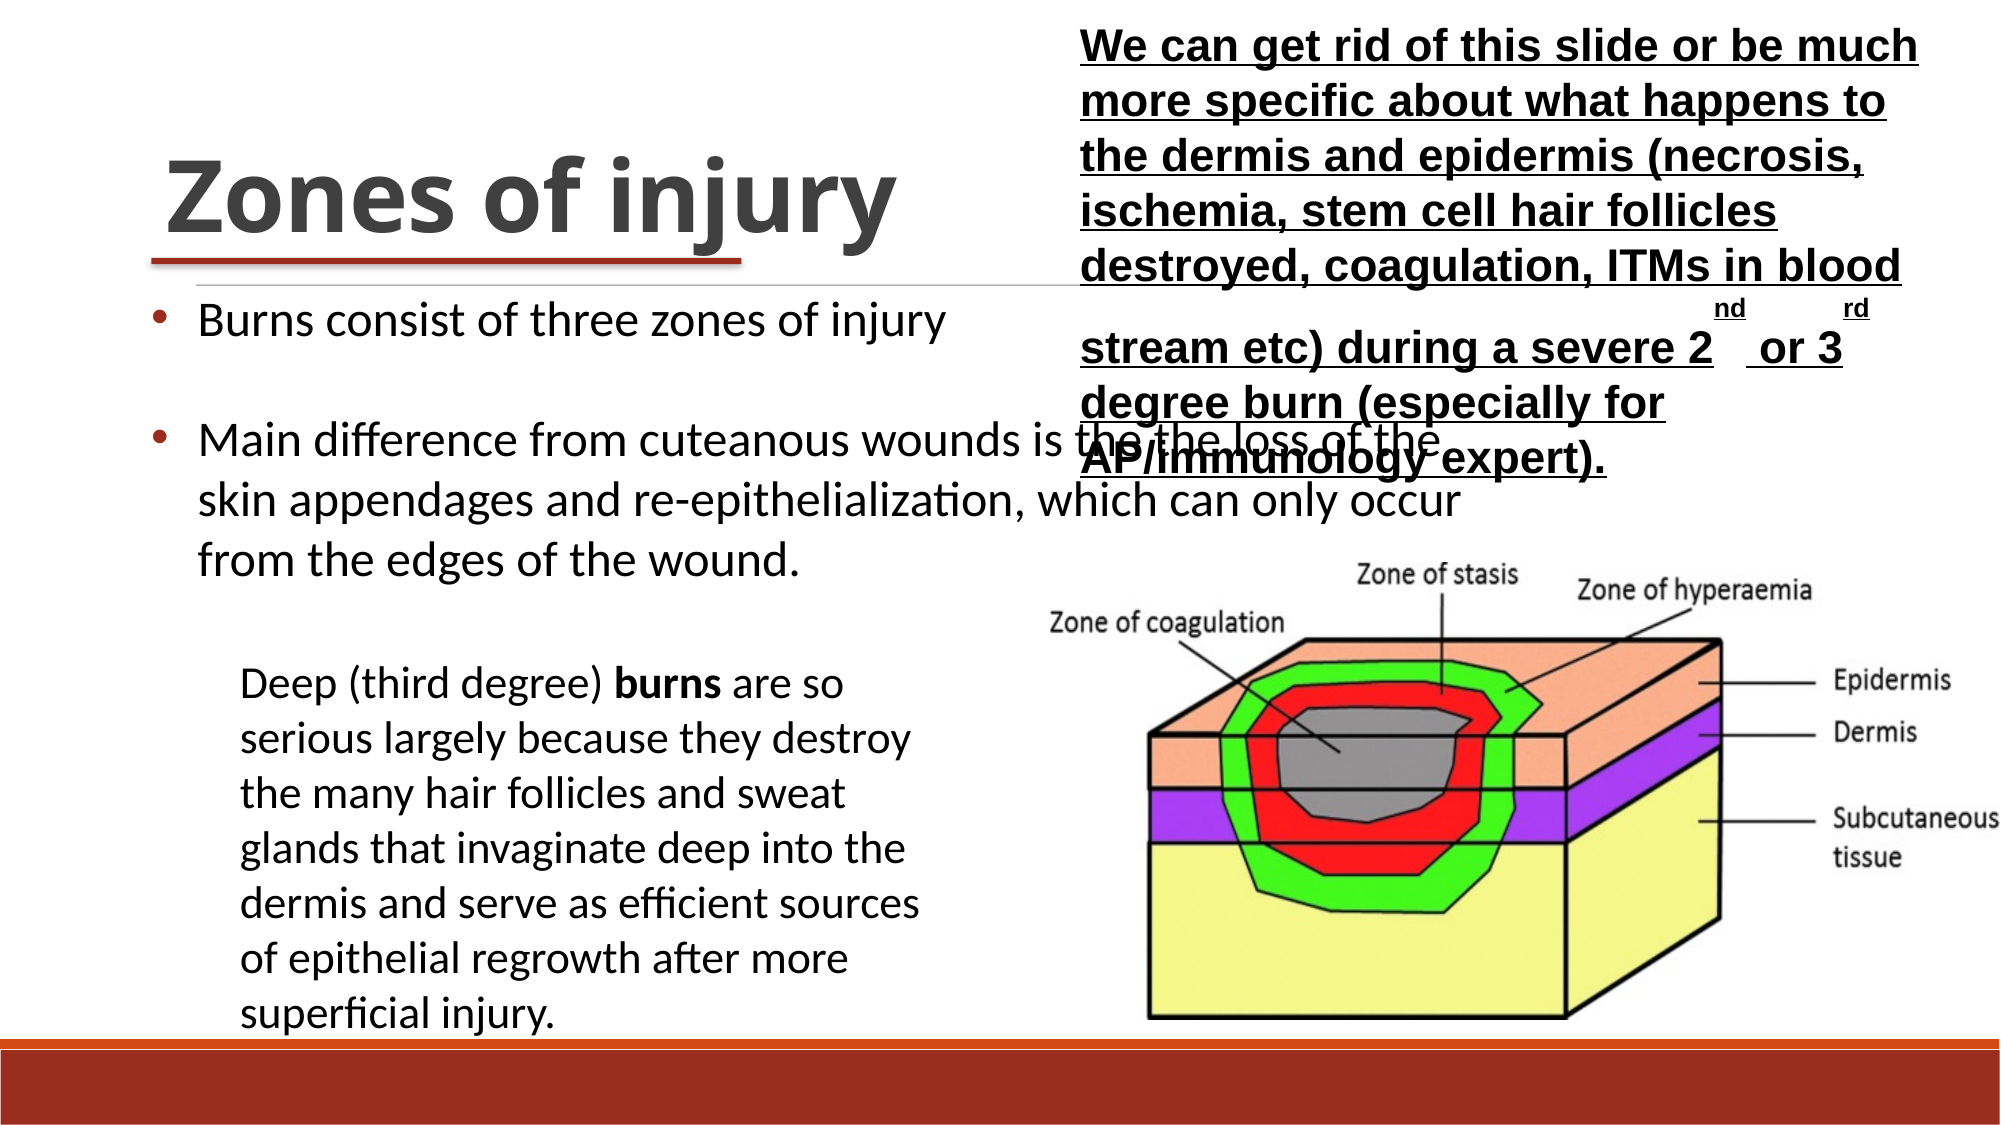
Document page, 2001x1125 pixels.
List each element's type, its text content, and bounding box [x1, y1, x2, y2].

text_box We can get rid of this slide or be much more specific about what happens to the dermis and epidermis (necrosis, ischemia, stem cell hair follicles destroyed, coagulation, ITMs in blood stream etc) during a severe 2nd or 3rd degree burn (especially for AP/immunology expert). [1064, 8, 1950, 435]
picture [1049, 562, 2000, 1021]
text_box Zones of injury [151, 23, 1064, 261]
text_box Deep (third degree) burns are so serious largely because they destroy the many hair follicles and sweat glands that invaginate deep into the dermis and serve as efficient sources of epithelial regrowth after more superficial injury. [224, 645, 945, 1026]
text_box [151, 257, 742, 265]
text_box Burns consist of three zones of injury Main difference from cuteanous wounds is the the loss of the skin appendages and re-epithelialization, which can only occur from the edges of the wound. [136, 279, 1492, 714]
